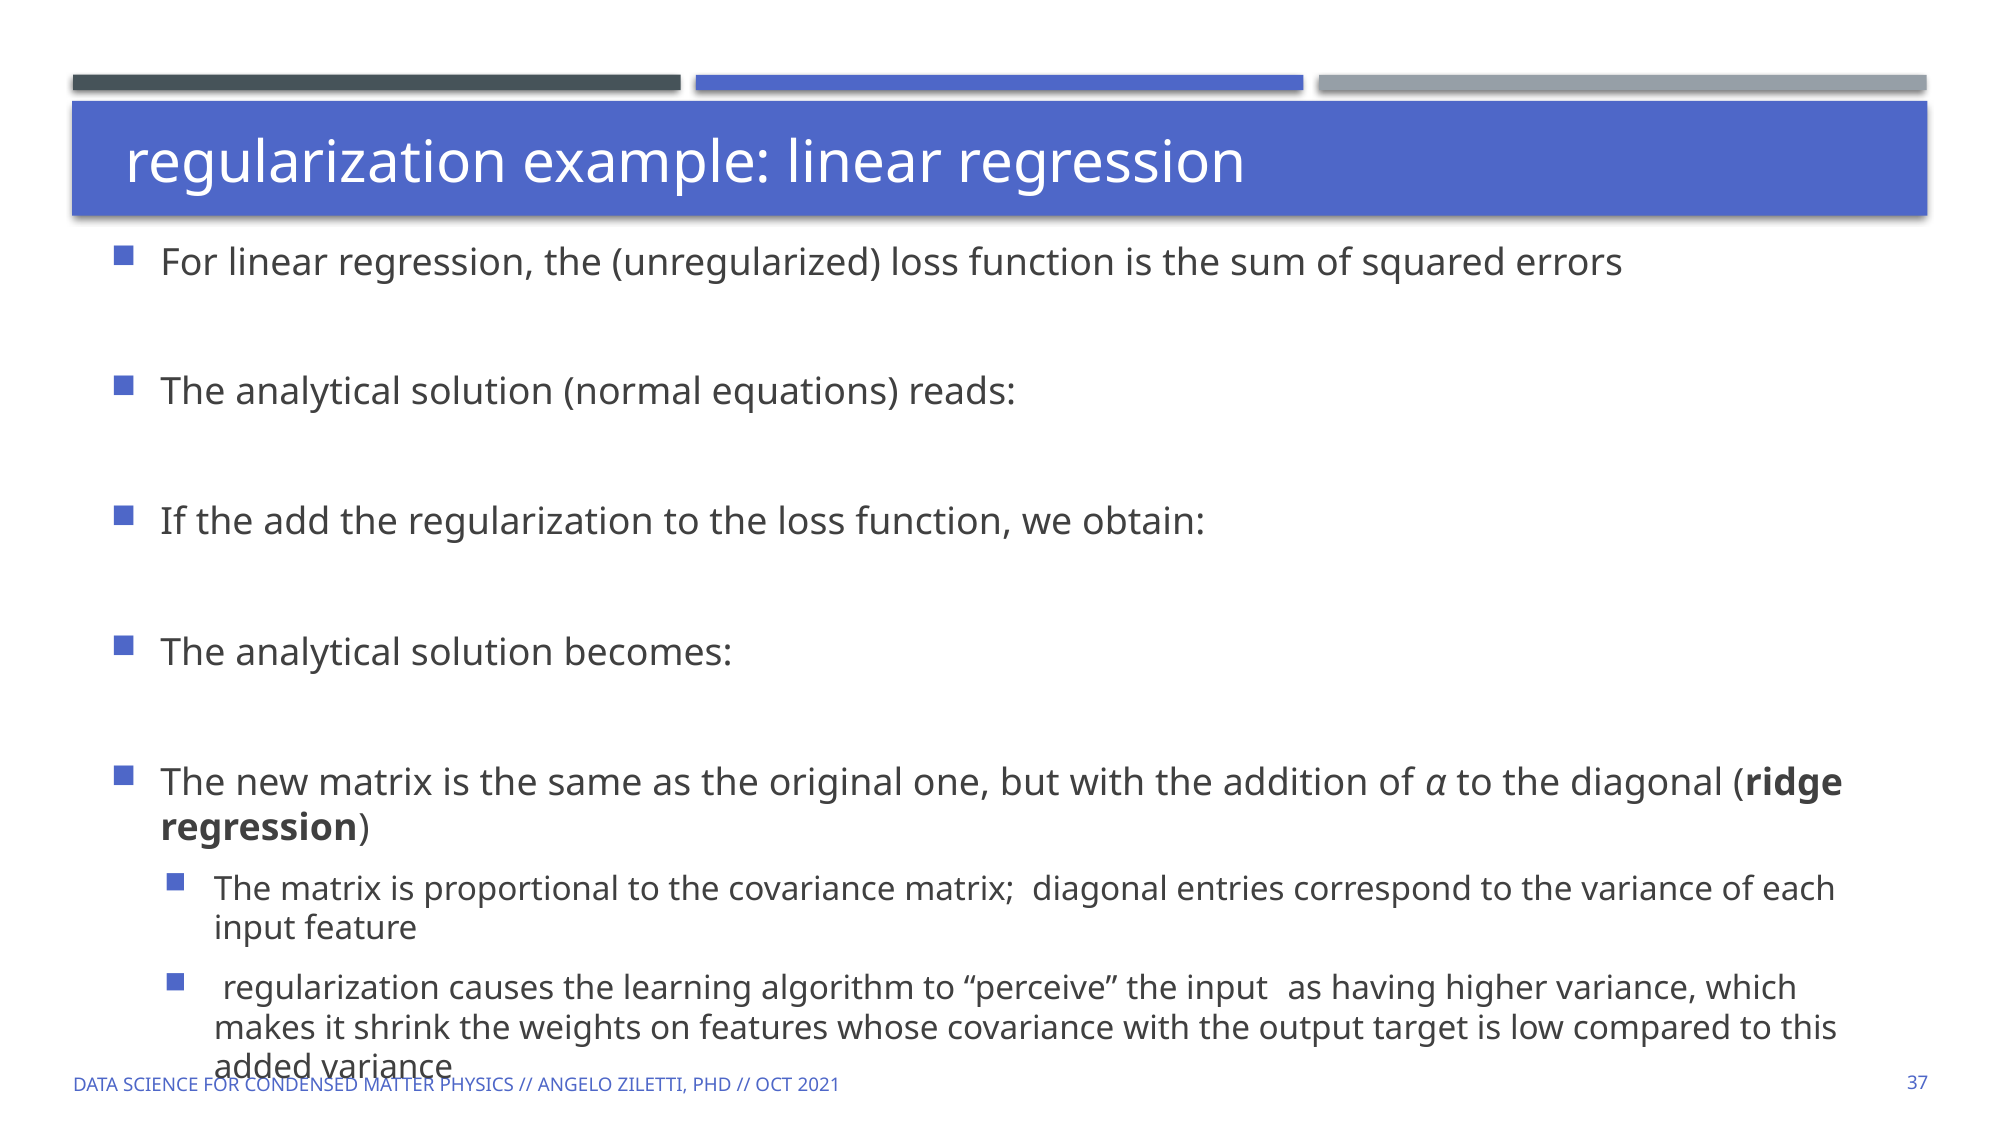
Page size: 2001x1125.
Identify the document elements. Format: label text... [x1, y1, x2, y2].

footer Data Science for Condensed Matter Physics // Angelo Ziletti, PhD // Oct 2021 [58, 1053, 1177, 1114]
slide_number 37 [1770, 1053, 1944, 1114]
